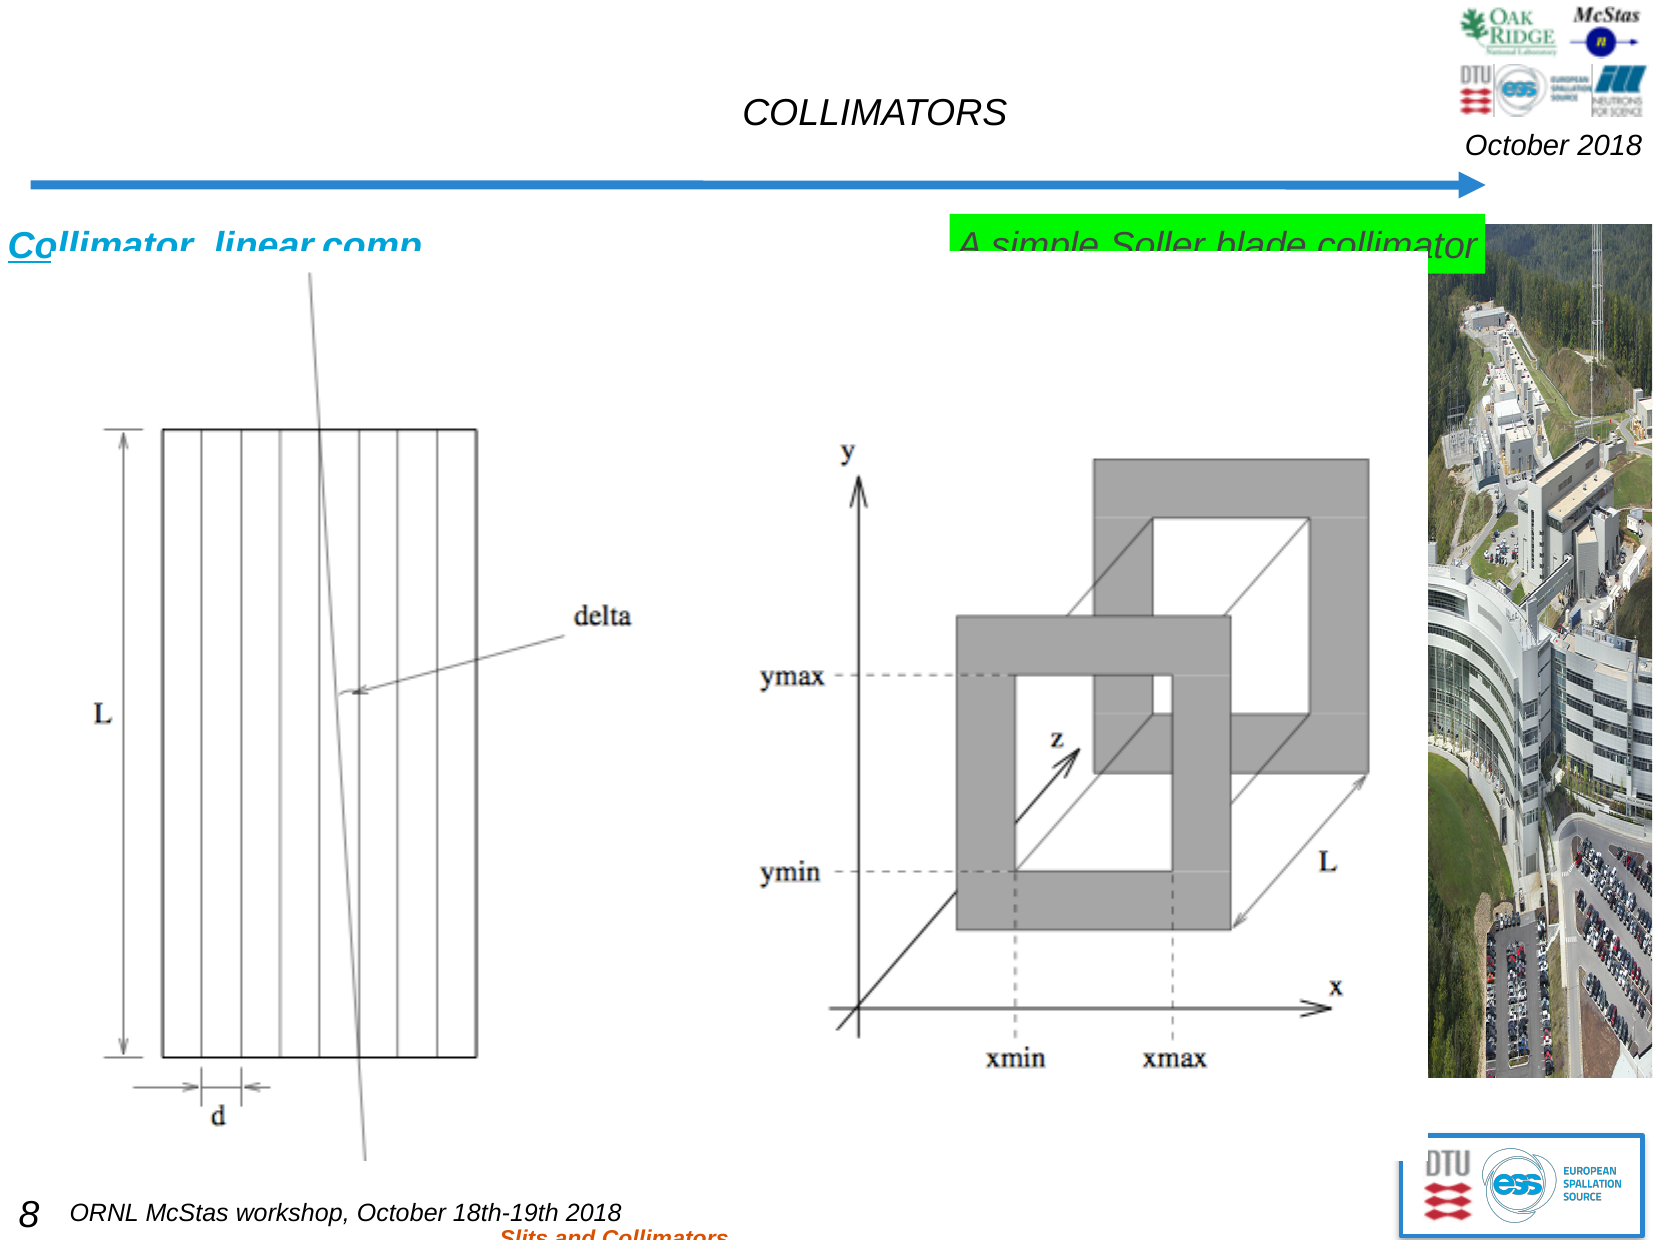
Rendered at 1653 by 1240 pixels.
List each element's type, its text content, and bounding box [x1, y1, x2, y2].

text_box Slits and Collimators [492, 1215, 737, 1240]
picture [1458, 6, 1650, 59]
picture [1459, 64, 1649, 117]
picture [51, 224, 1653, 1223]
slide_number 8 [10, 1182, 50, 1240]
text_box COLLIMATORS [734, 80, 1016, 140]
text_box A simple Soller blade collimator [949, 213, 1486, 274]
text_box Collimator_linear.comp [0, 213, 539, 274]
picture [1482, 1148, 1621, 1223]
